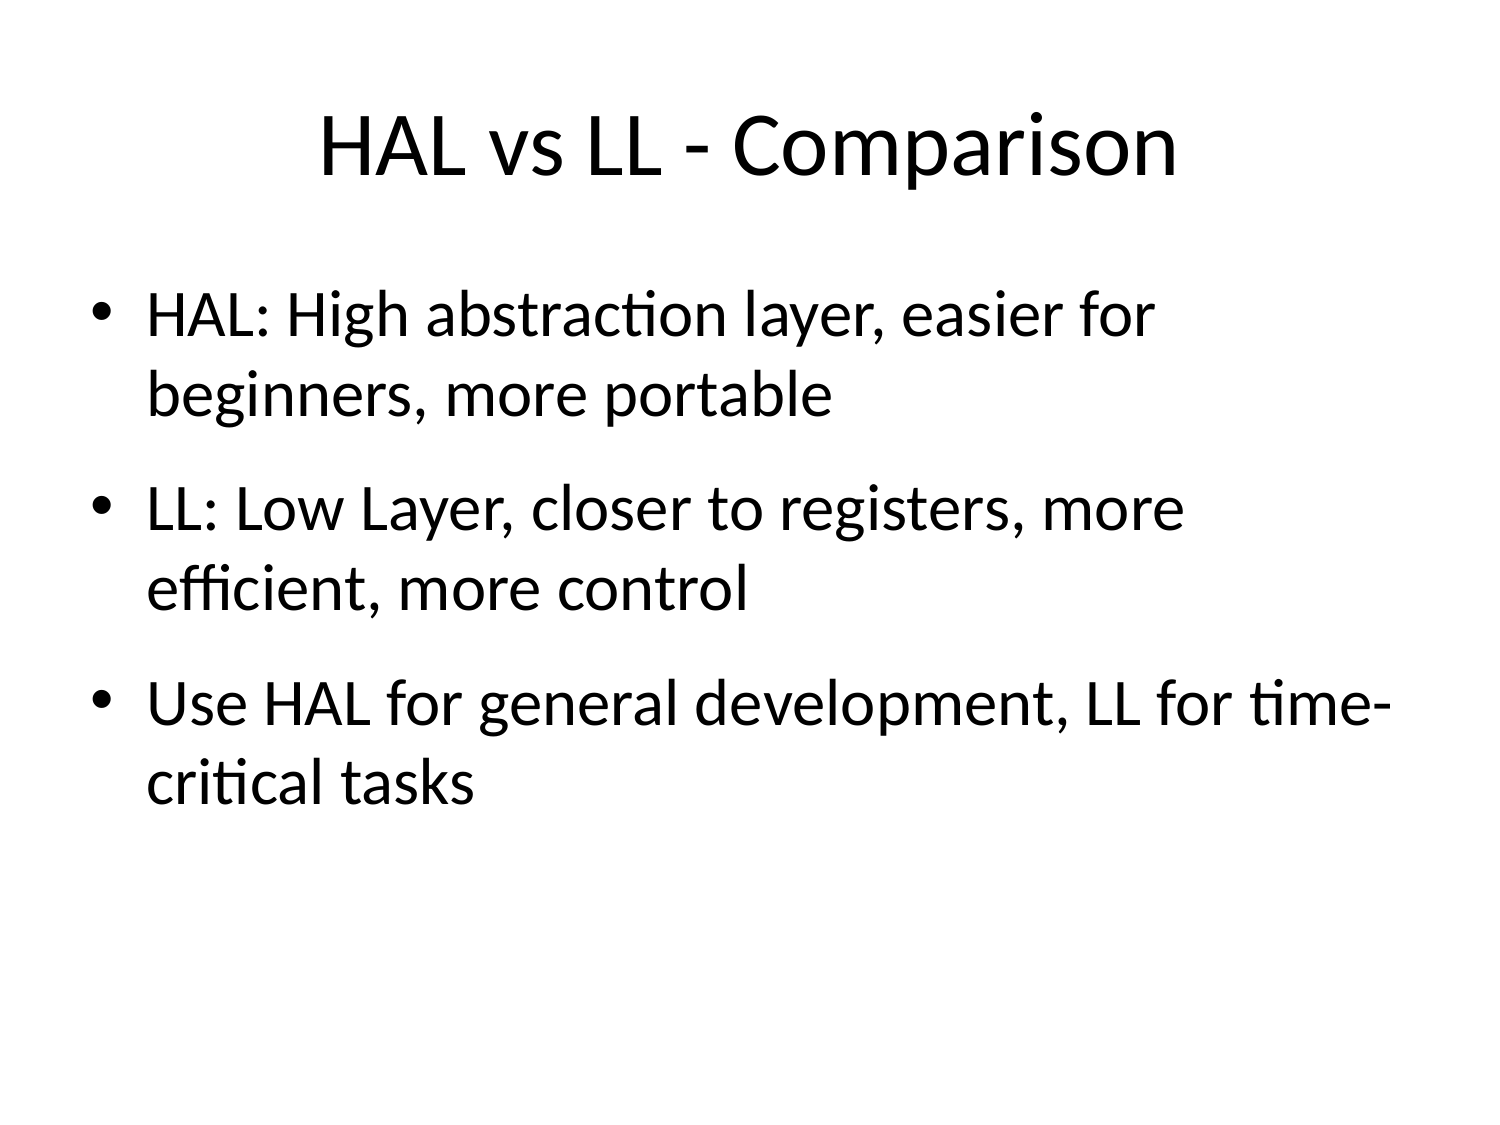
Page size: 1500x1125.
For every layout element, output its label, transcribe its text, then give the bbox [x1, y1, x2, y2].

list HAL: High abstraction layer, easier for beginners, more portable LL: Low Layer, closer to registers, more efficient, more control Use HAL for general development, LL for time-critical tasks [75, 262, 1425, 1005]
title HAL vs LL - Comparison [75, 45, 1425, 233]
